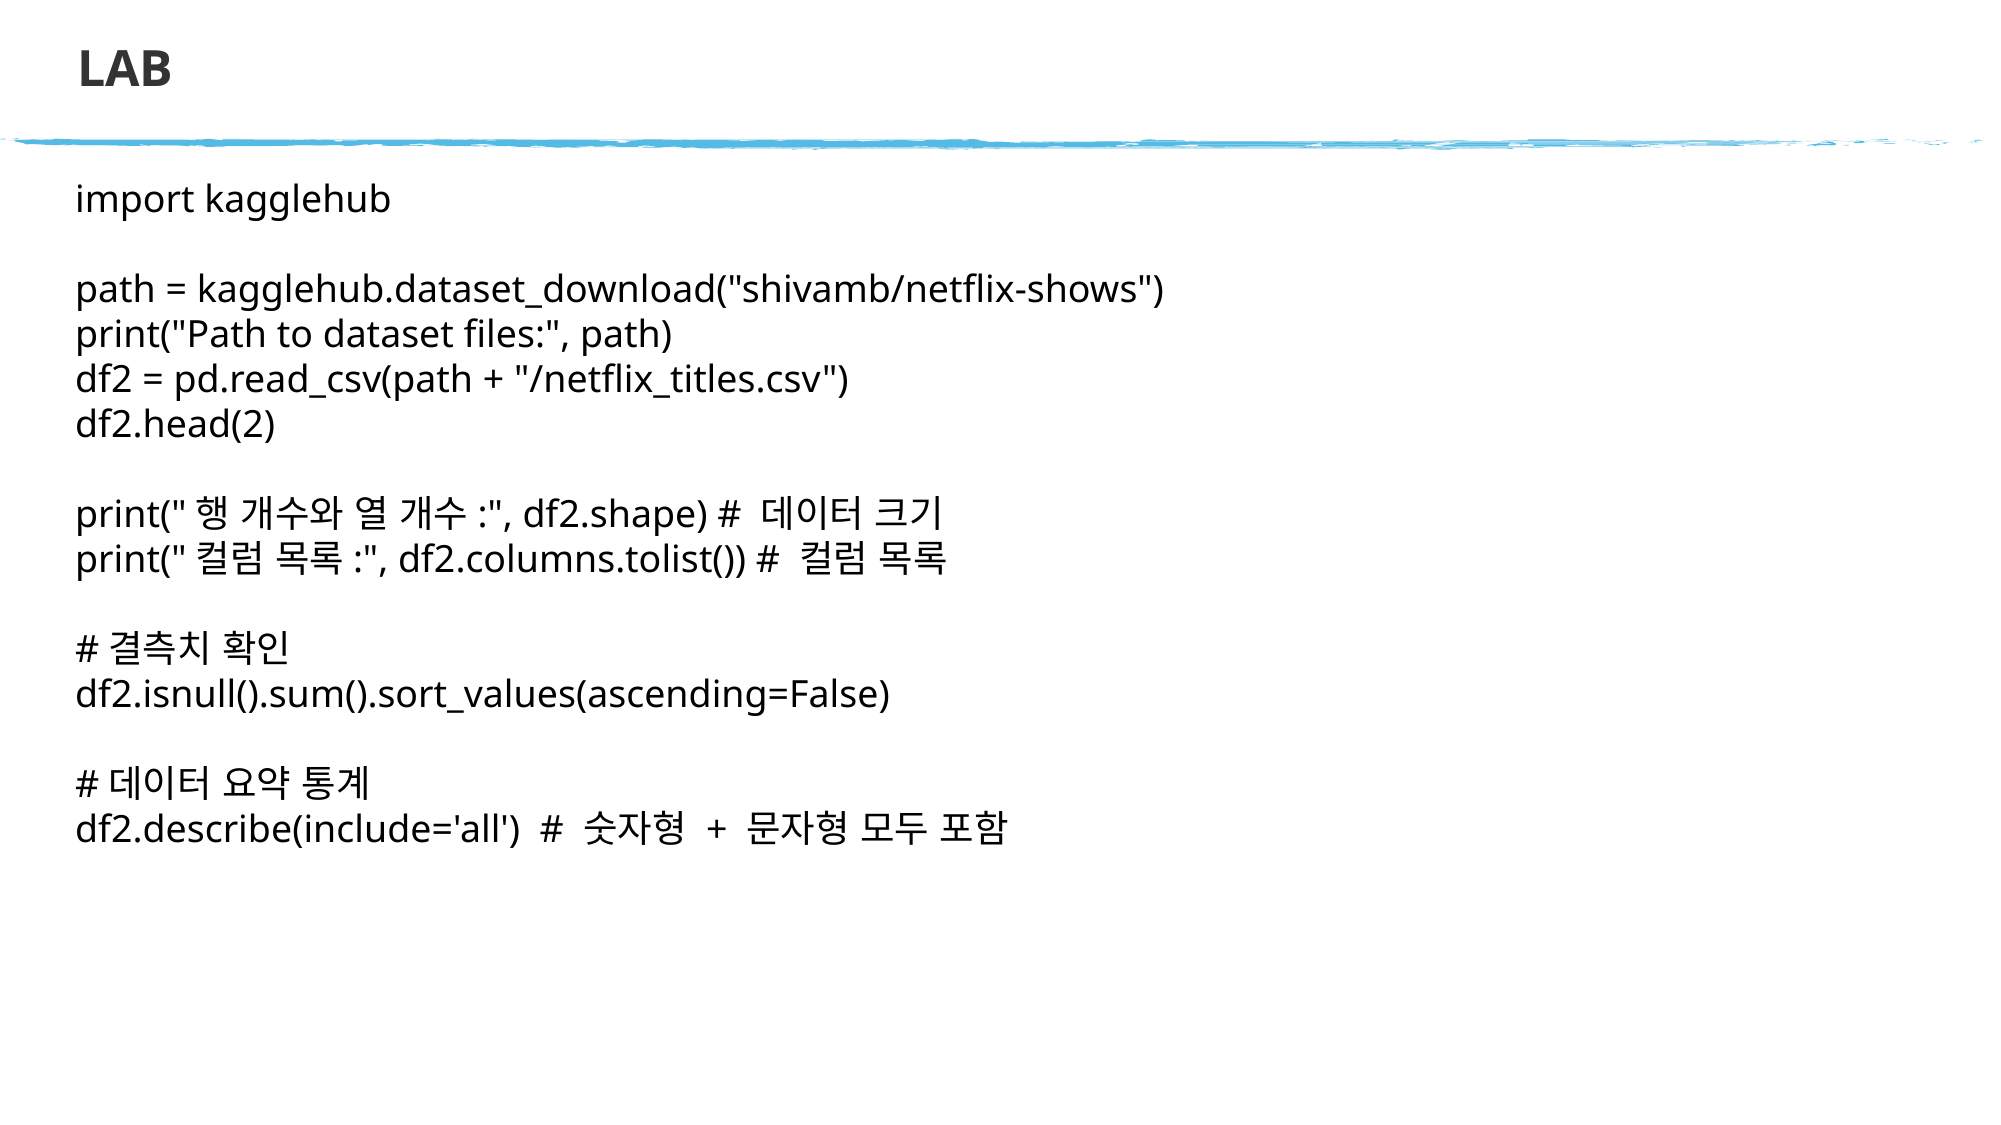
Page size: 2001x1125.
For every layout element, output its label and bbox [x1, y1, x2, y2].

text_box [75, 148, 1913, 850]
title [75, 34, 1700, 225]
